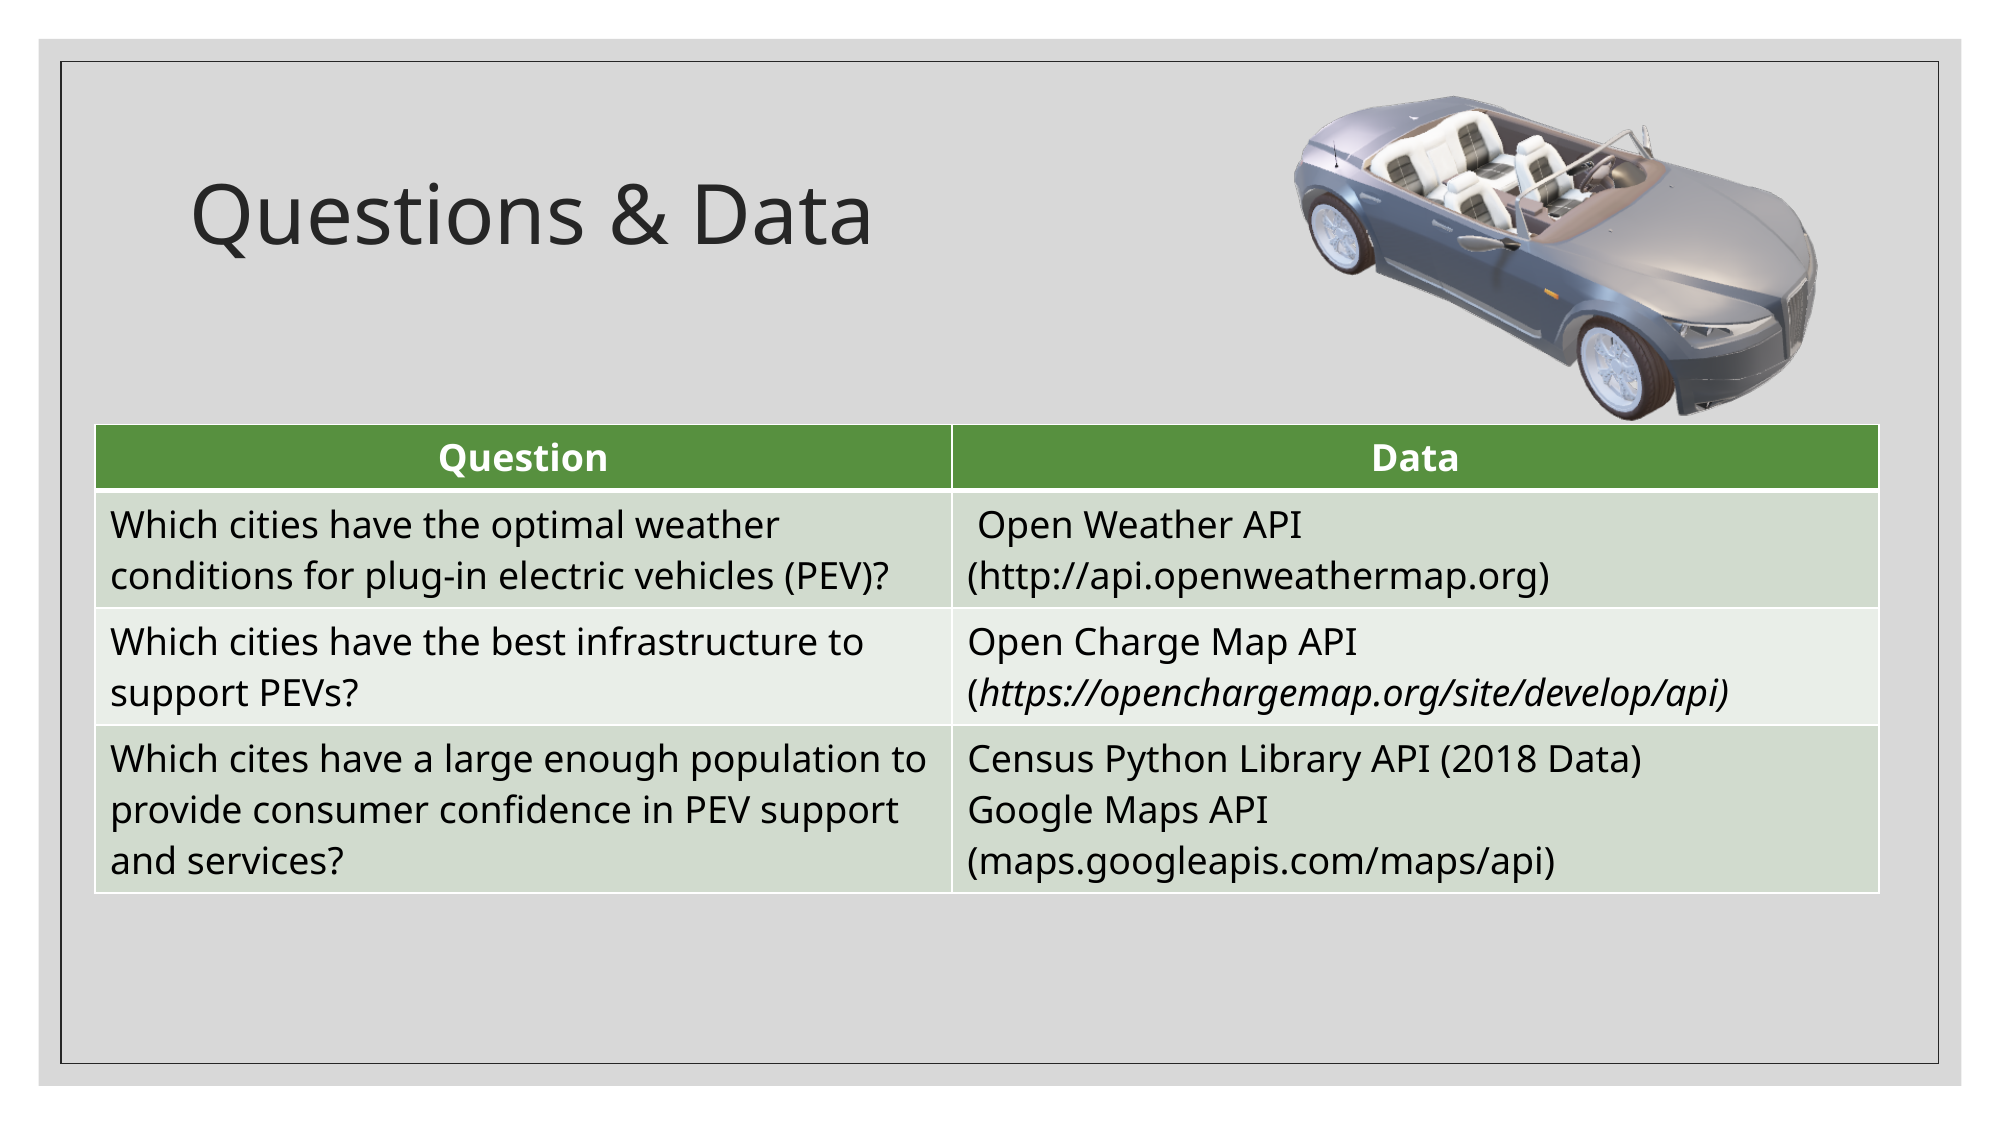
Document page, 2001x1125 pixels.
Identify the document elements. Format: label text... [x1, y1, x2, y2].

picture [1145, 0, 1922, 427]
table_cell Census Python Library API (2018 Data) Google Maps API (maps.googleapis.com/maps/api) [953, 726, 1878, 892]
table_cell Which cities have the best infrastructure to support PEVs? [96, 609, 951, 724]
title Questions & Data [174, 105, 1145, 331]
table_header Question [96, 425, 951, 488]
table_cell Which cities have the optimal weather conditions for plug-in electric vehicles (PEV)? [96, 493, 951, 607]
table_cell Open Charge Map API (https://openchargemap.org/site/develop/api) [953, 609, 1878, 724]
table_header Data [953, 425, 1878, 488]
table_cell Open Weather API (http://api.openweathermap.org) [953, 493, 1878, 607]
table_cell Which cites have a large enough population to provide consumer confidence in PEV support and services? [96, 726, 951, 892]
